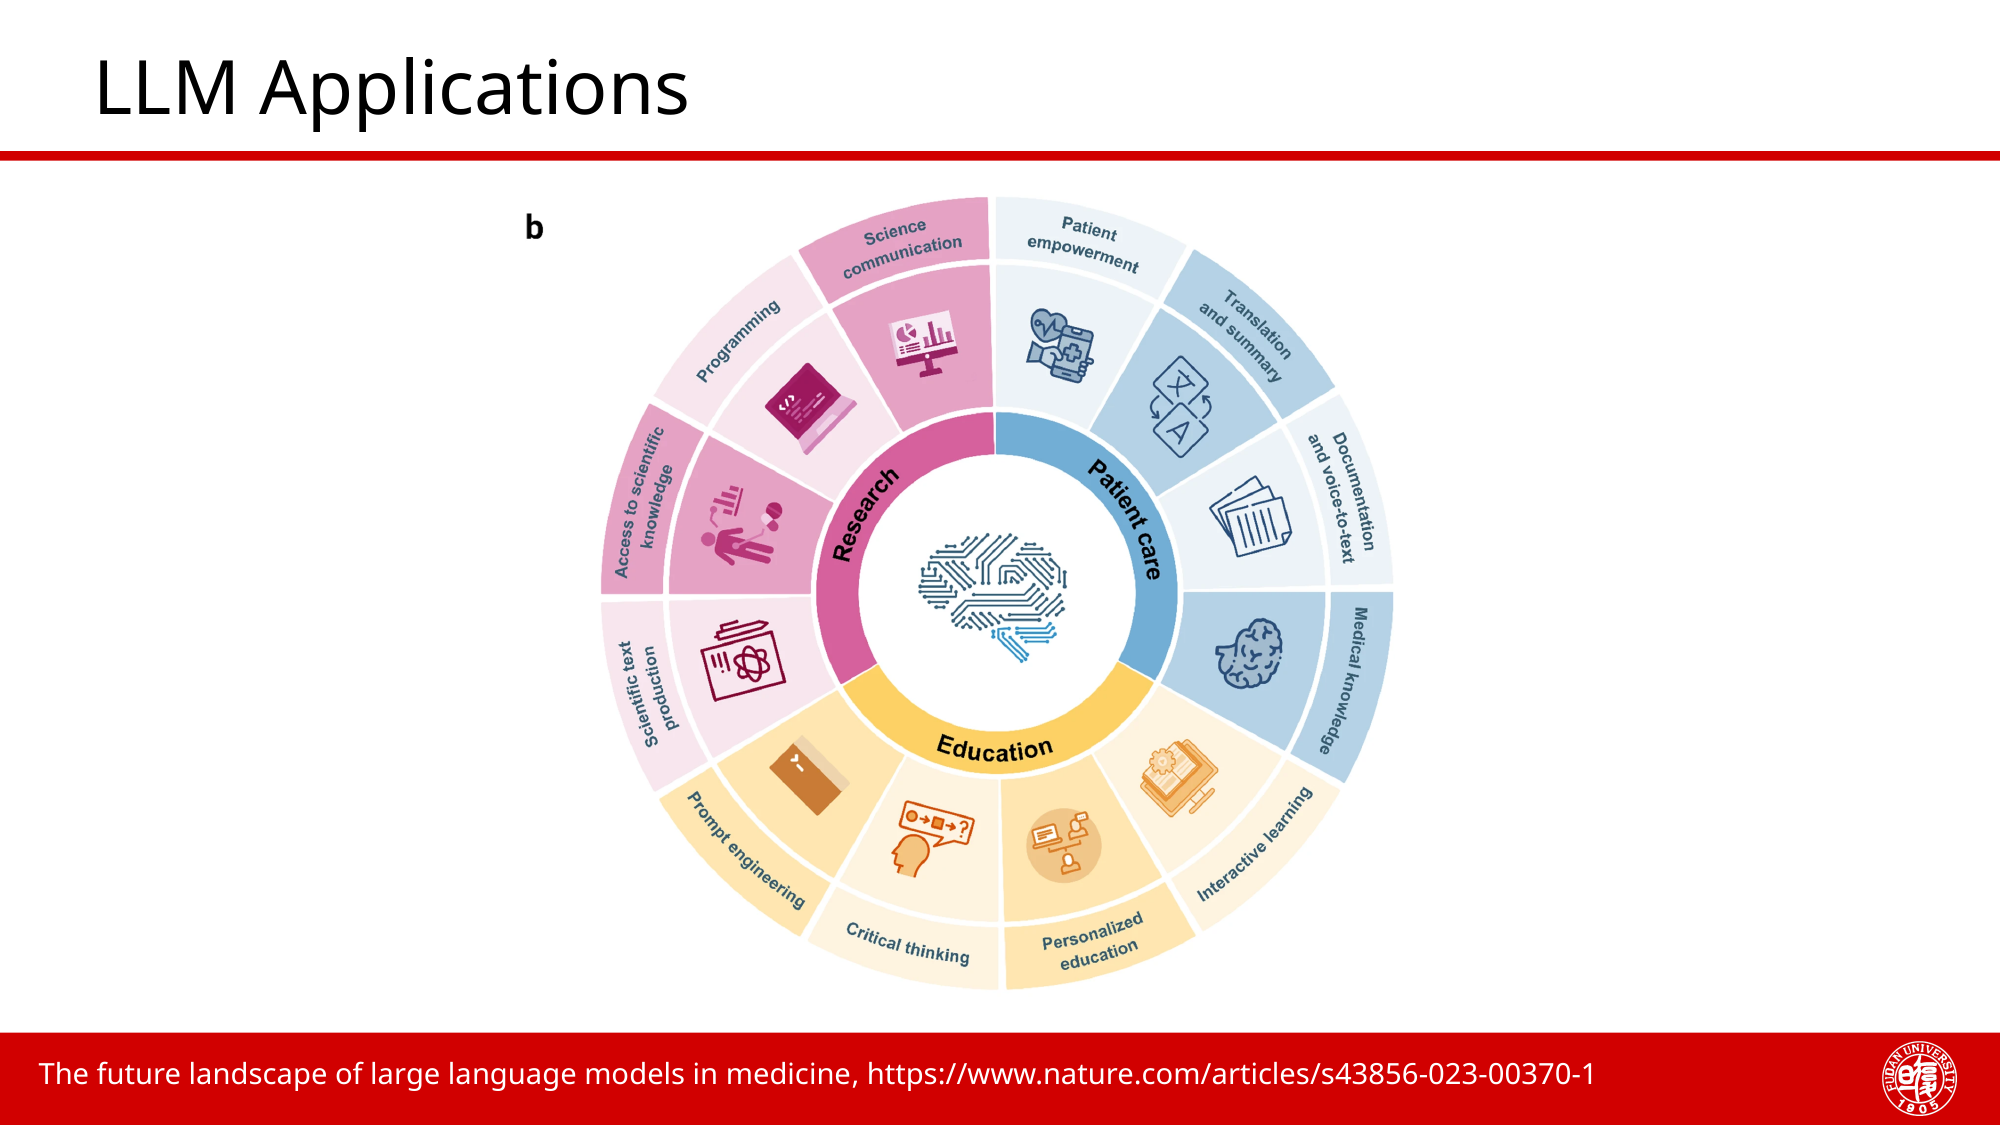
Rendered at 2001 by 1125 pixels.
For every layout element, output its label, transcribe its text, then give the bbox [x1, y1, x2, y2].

text_box The future landscape of large language models in medicine, https://www.nature.com/articles/s43856-023-00370-1 [23, 1048, 1792, 1098]
title LLM Applications [78, 43, 1520, 138]
picture [456, 184, 1544, 1023]
